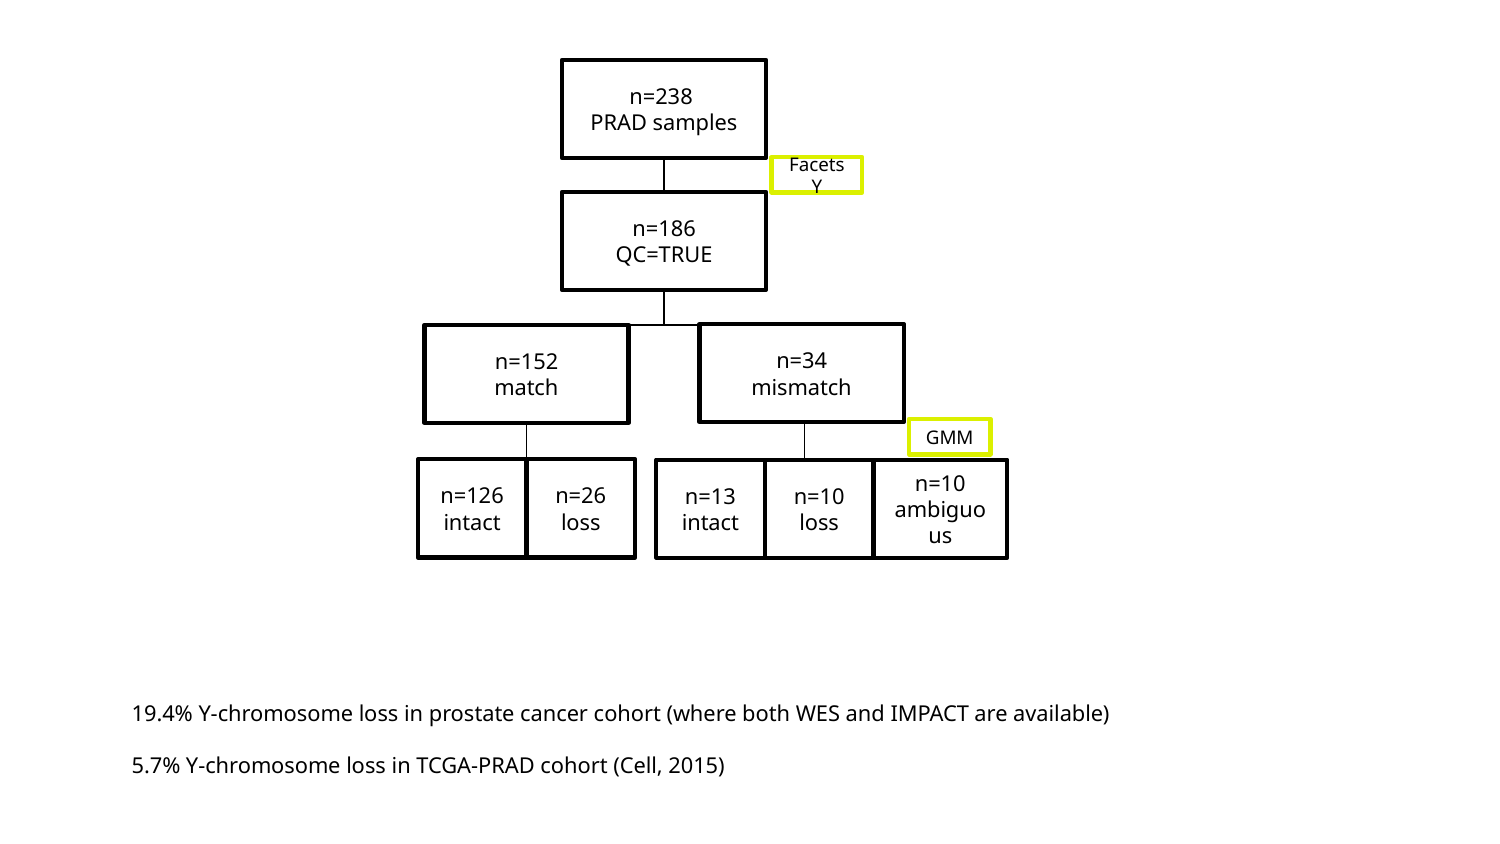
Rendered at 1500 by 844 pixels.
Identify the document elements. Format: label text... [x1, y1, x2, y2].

text_box FacetsY [770, 155, 864, 194]
text_box n=238 PRAD samples [560, 58, 768, 160]
text_box 19.4% Y-chromosome loss in prostate cancer cohort (where both WES and IMPACT are available) 5.7% Y-chromosome loss in TCGA-PRAD cohort (Cell, 2015) [116, 691, 1127, 812]
text_box n=26 loss [525, 457, 637, 560]
text_box n=10 loss [763, 458, 871, 560]
text_box GMM [907, 417, 992, 456]
text_box n=186 QC=TRUE [560, 190, 768, 292]
text_box n=10 ambiguous [871, 458, 1009, 560]
text_box n=13 intact [654, 458, 763, 560]
text_box n=34 mismatch [697, 322, 906, 424]
text_box n=126 intact [416, 457, 525, 560]
text_box n=152 match [422, 323, 631, 425]
